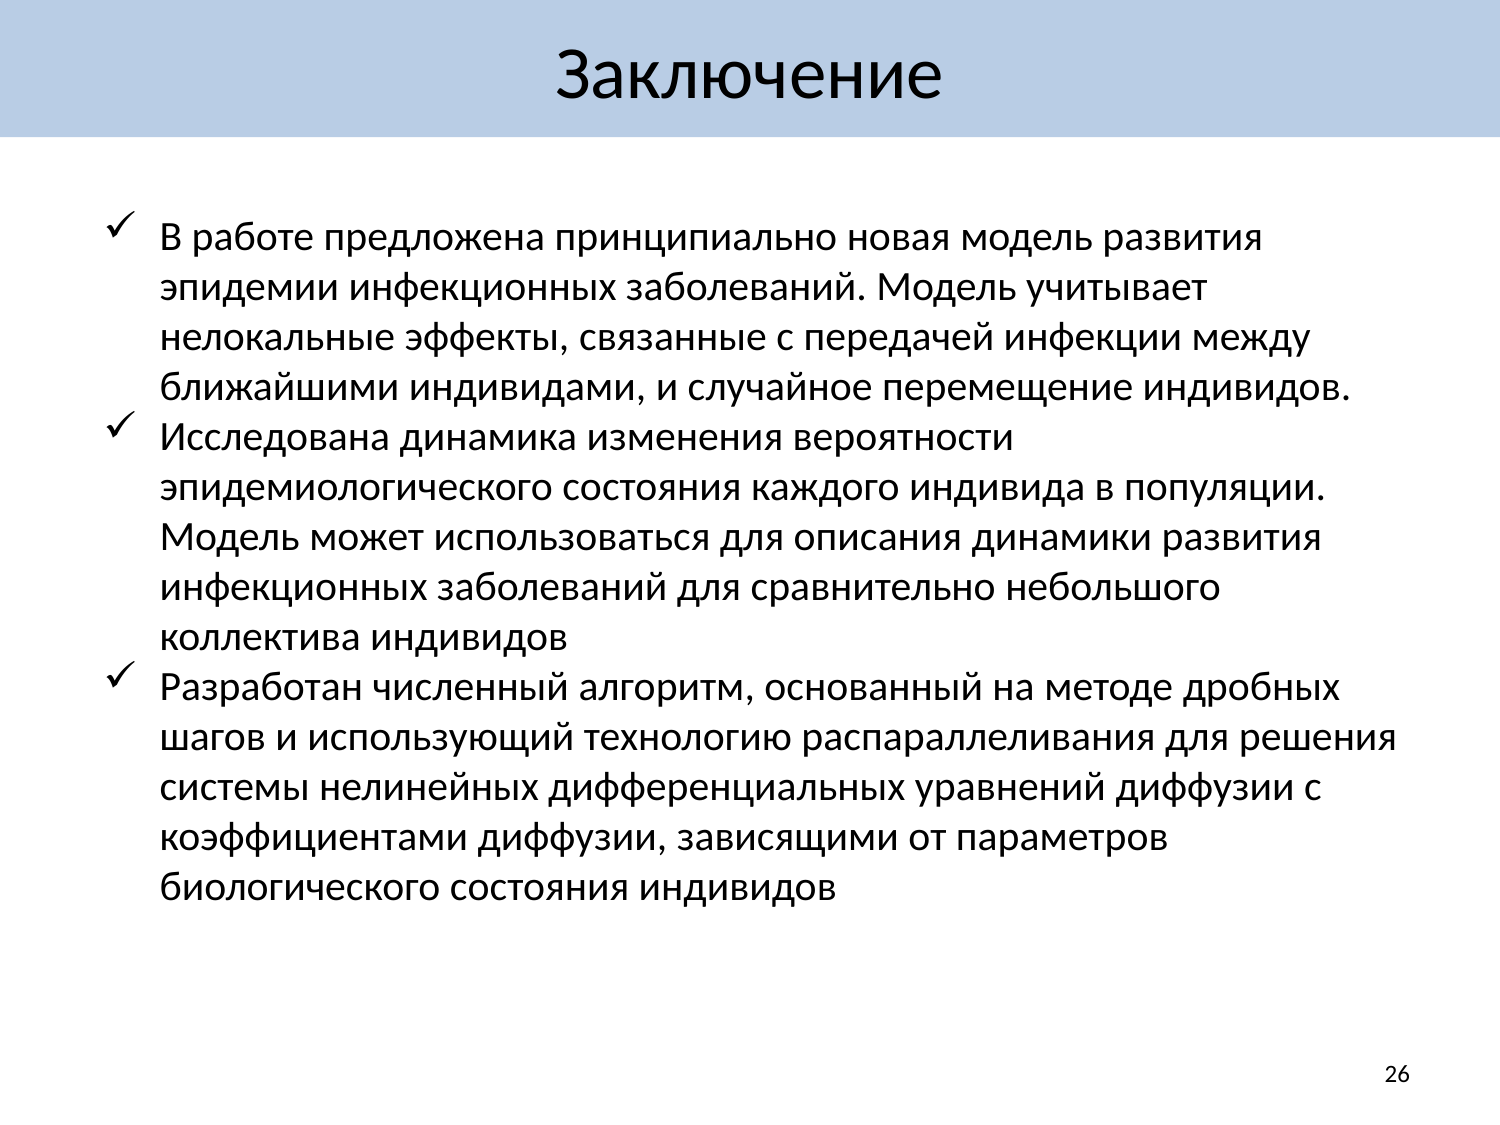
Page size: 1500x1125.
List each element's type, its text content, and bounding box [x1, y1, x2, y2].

title Заключение [0, 1, 1500, 138]
slide_number 26 [1074, 1042, 1425, 1103]
text_box В работе предложена принципиально новая модель развития эпидемии инфекционных заболеваний. Модель учитывает нелокальные эффекты, связанные с передачей инфекции между ближайшими индивидами, и случайное перемещение индивидов. Исследована динамика изменения вероятности эпидемиологического состояния каждого индивида в популяции. Модель может использоваться для описания динамики развития инфекционных заболеваний для сравнительно небольшого коллектива индивидов Разработан численный алгоритм, основанный на методе дробных шагов и использующий технологию распараллеливания для решения системы нелинейных дифференциальных уравнений диффузии с коэффициентами диффузии, зависящими от параметров биологического состояния индивидов [88, 201, 1425, 917]
